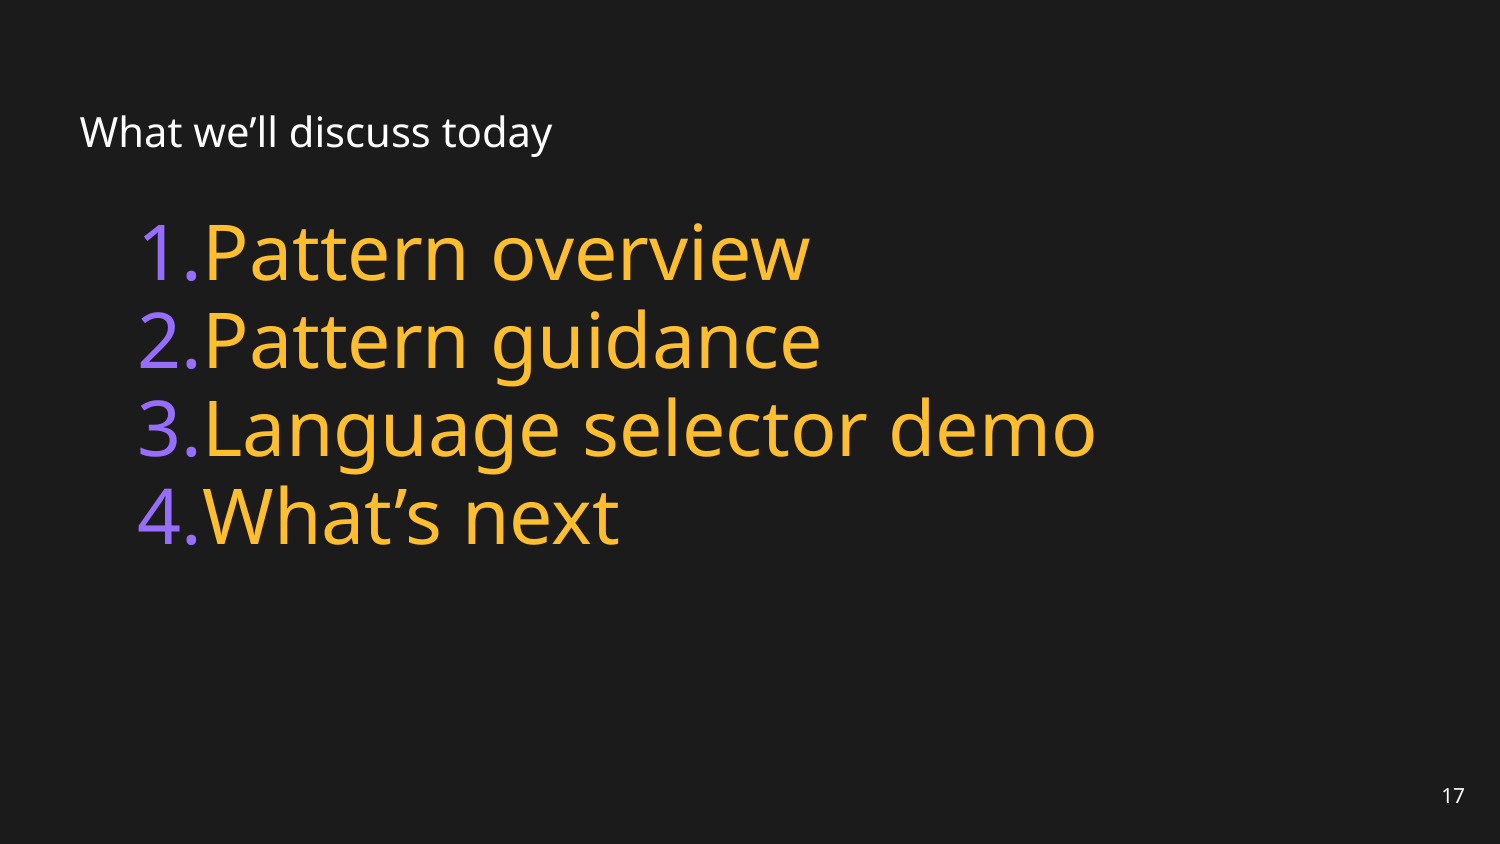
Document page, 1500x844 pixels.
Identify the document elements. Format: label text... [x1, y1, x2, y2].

list Pattern overview Pattern guidance Language selector demo What’s next [123, 195, 1391, 677]
title What we’ll discuss today [64, 13, 1420, 171]
slide_number 17 [1389, 764, 1480, 830]
